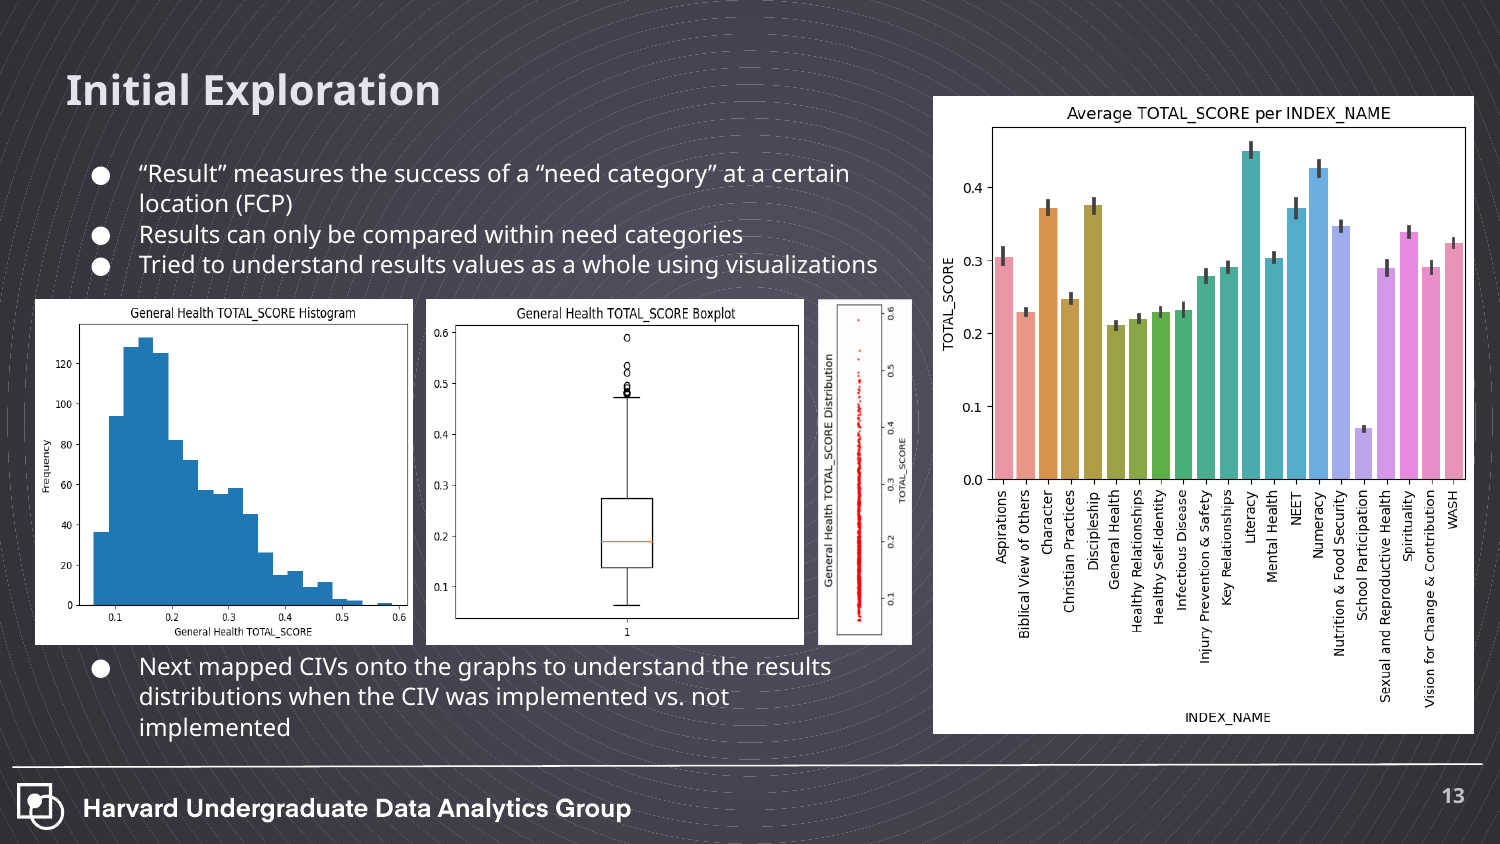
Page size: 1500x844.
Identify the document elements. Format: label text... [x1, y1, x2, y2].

list “Result” measures the success of a “need category” at a certain location (FCP) Results can only be compared within need categories Tried to understand results values as a whole using visualizations Next mapped CIVs onto the graphs to understand the results distributions when the CIV was implemented vs. not implemented [51, 141, 900, 779]
picture [17, 783, 635, 830]
picture [35, 298, 413, 646]
slide_number ‹#› [1389, 764, 1480, 830]
picture [426, 96, 1474, 734]
title Initial Exploration [51, 42, 1449, 137]
